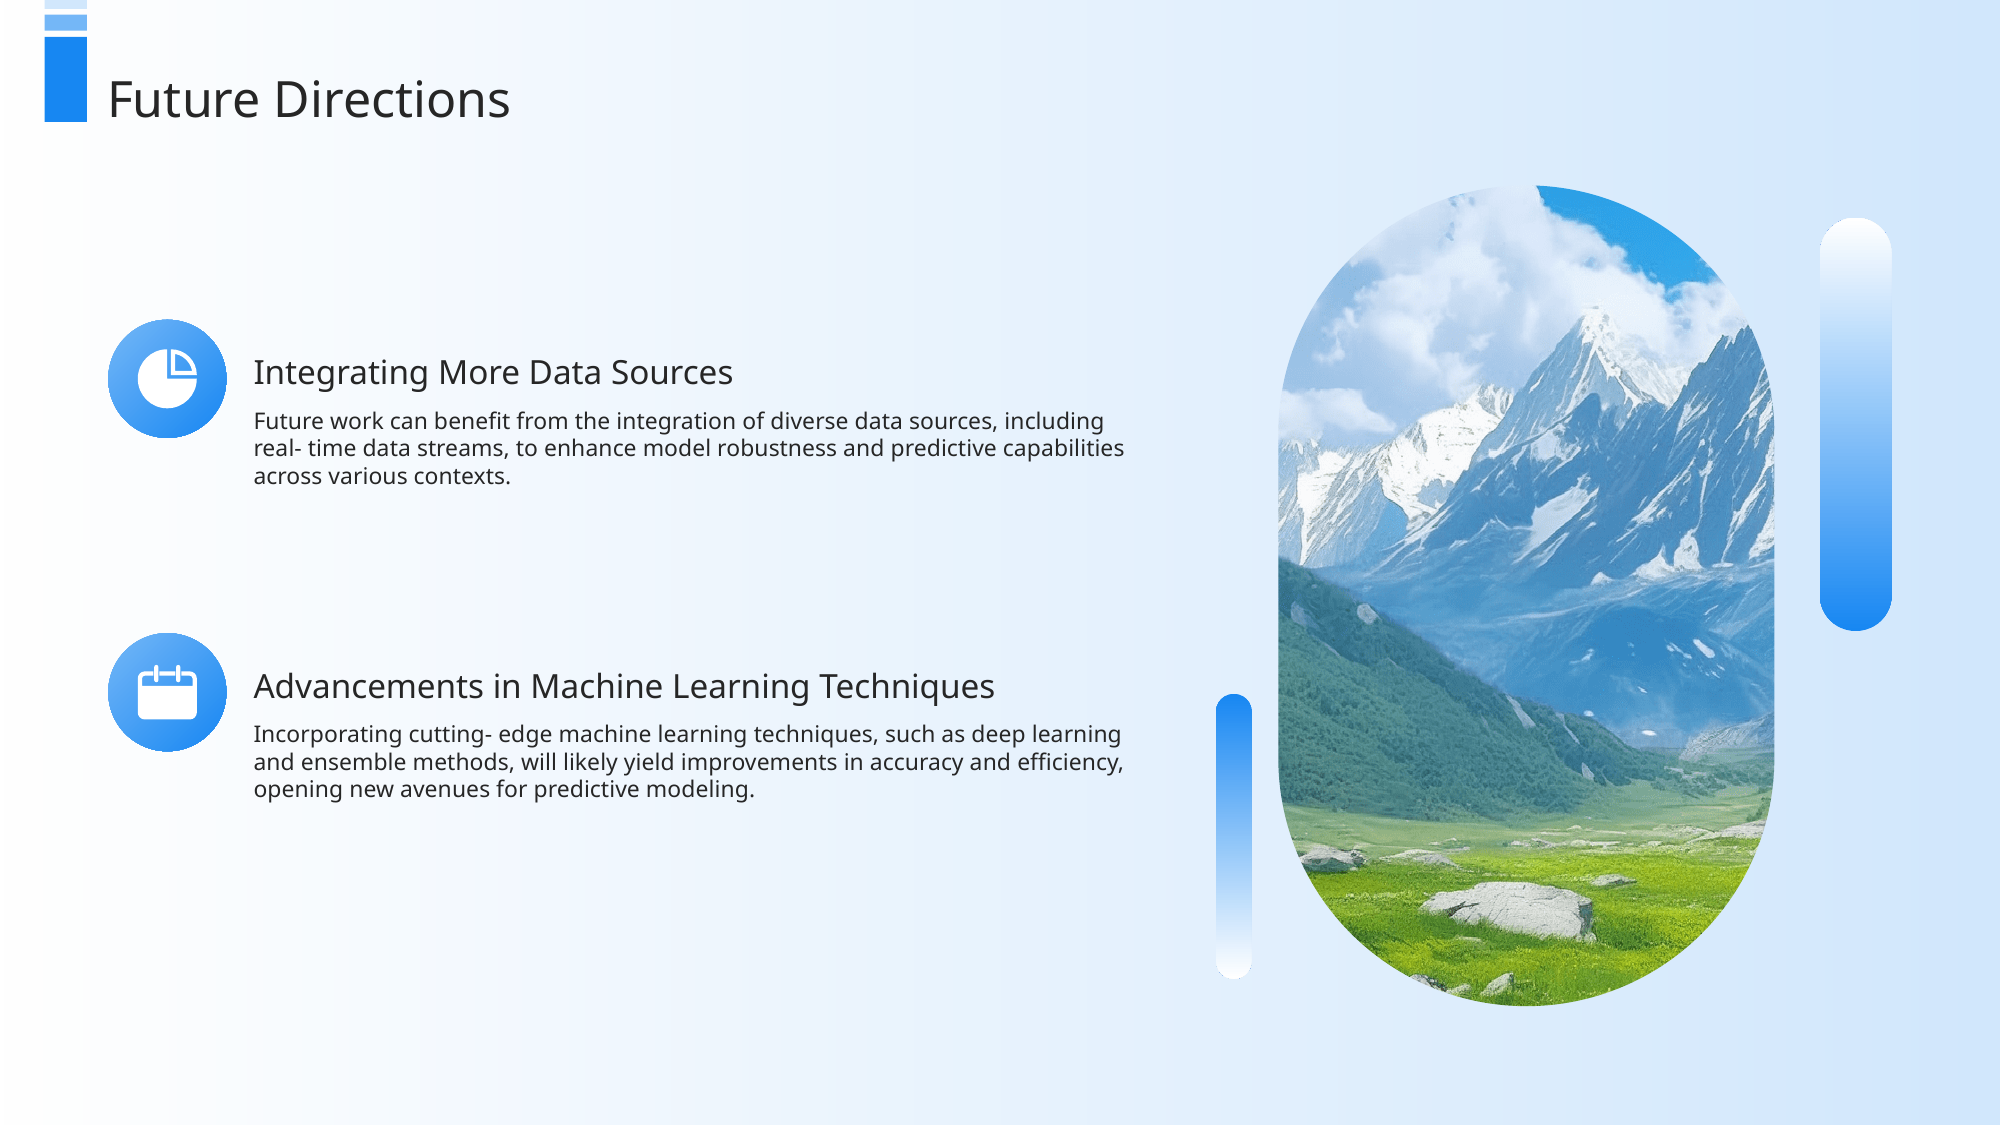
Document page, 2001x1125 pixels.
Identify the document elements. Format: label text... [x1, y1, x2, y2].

text_box [1216, 693, 1252, 979]
text_box Incorporating cutting- edge machine learning techniques, such as deep learning and ensemble methods, will likely yield improvements in accuracy and efficiency, opening new avenues for predictive modeling. [253, 719, 1140, 887]
text_box [137, 349, 197, 409]
text_box [1819, 217, 1892, 632]
text_box [44, 0, 87, 9]
text_box Future Directions [92, 60, 1976, 136]
text_box [108, 633, 227, 752]
text_box [44, 14, 87, 31]
text_box Future work can benefit from the integration of diverse data sources, including real- time data streams, to enhance model robustness and predictive capabilities across various contexts. [253, 406, 1140, 573]
text_box [137, 664, 197, 720]
text_box [1278, 185, 1775, 1007]
text_box [44, 36, 87, 122]
text_box [108, 319, 227, 438]
text_box Advancements in Machine Learning Techniques [253, 645, 1140, 705]
text_box [0, 0, 2000, 1125]
text_box Integrating More Data Sources [253, 332, 1140, 392]
